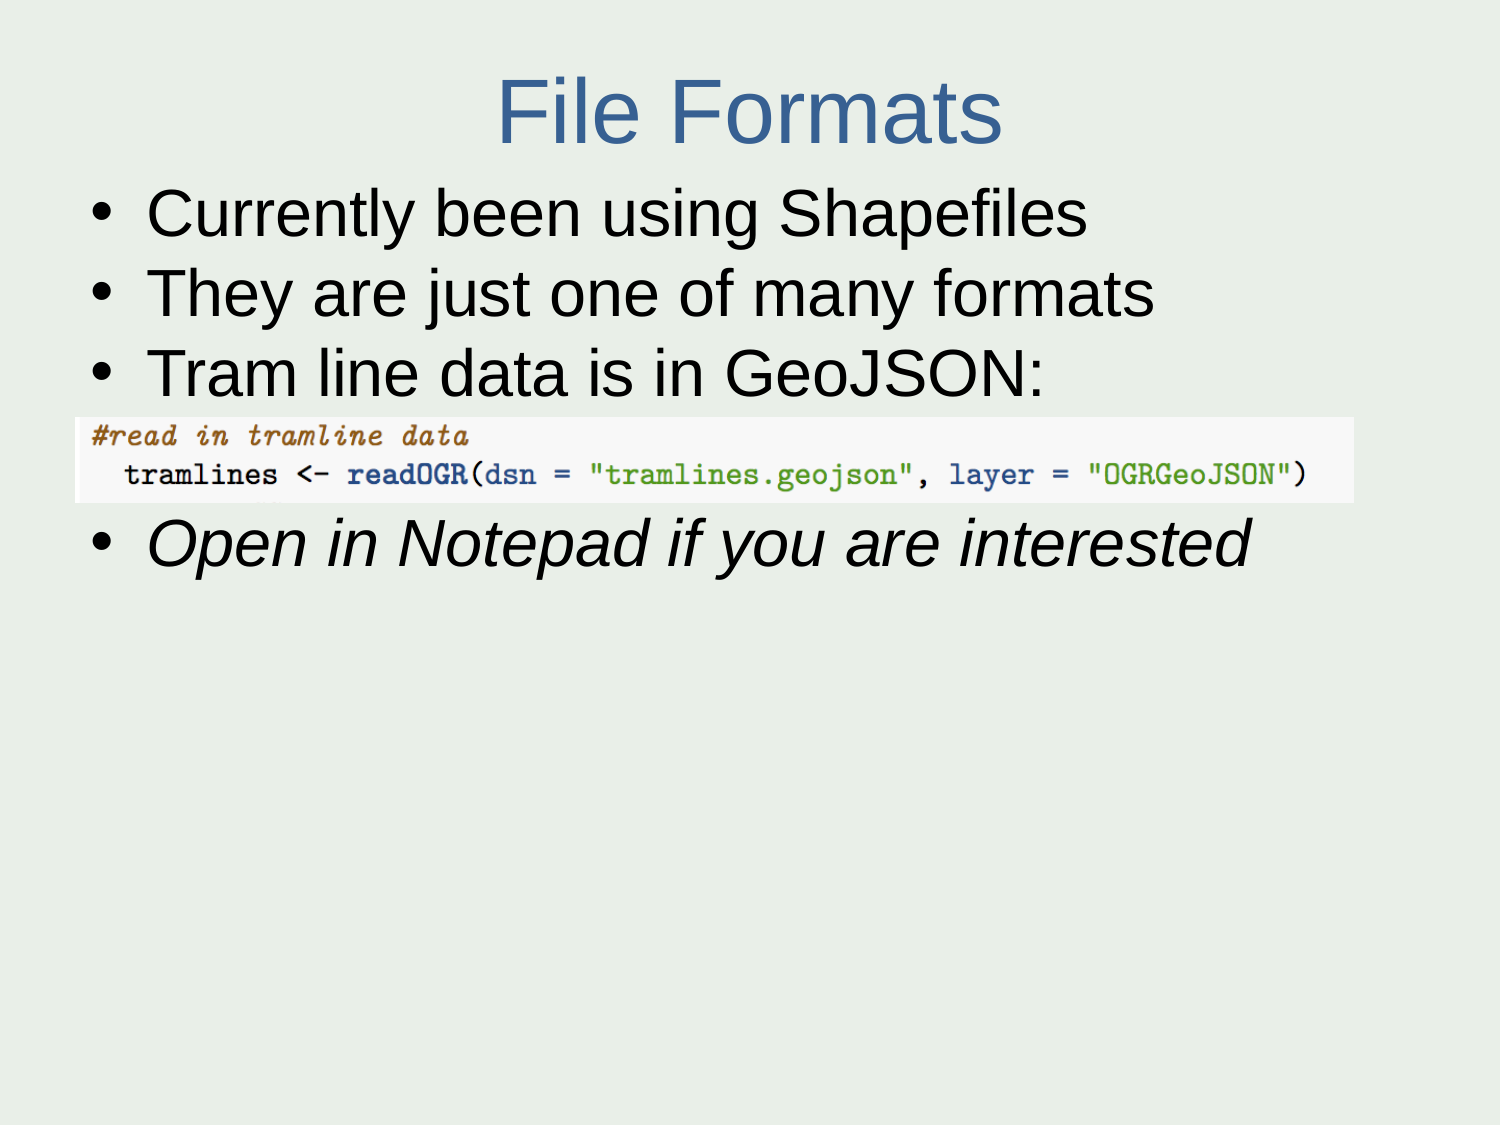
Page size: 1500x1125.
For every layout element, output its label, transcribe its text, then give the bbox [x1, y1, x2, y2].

text_box File Formats [75, 45, 1425, 162]
picture [74, 417, 1355, 504]
text_box Currently been using Shapefiles They are just one of many formats Tram line data is in GeoJSON: Open in Notepad if you are interested [75, 162, 1425, 905]
